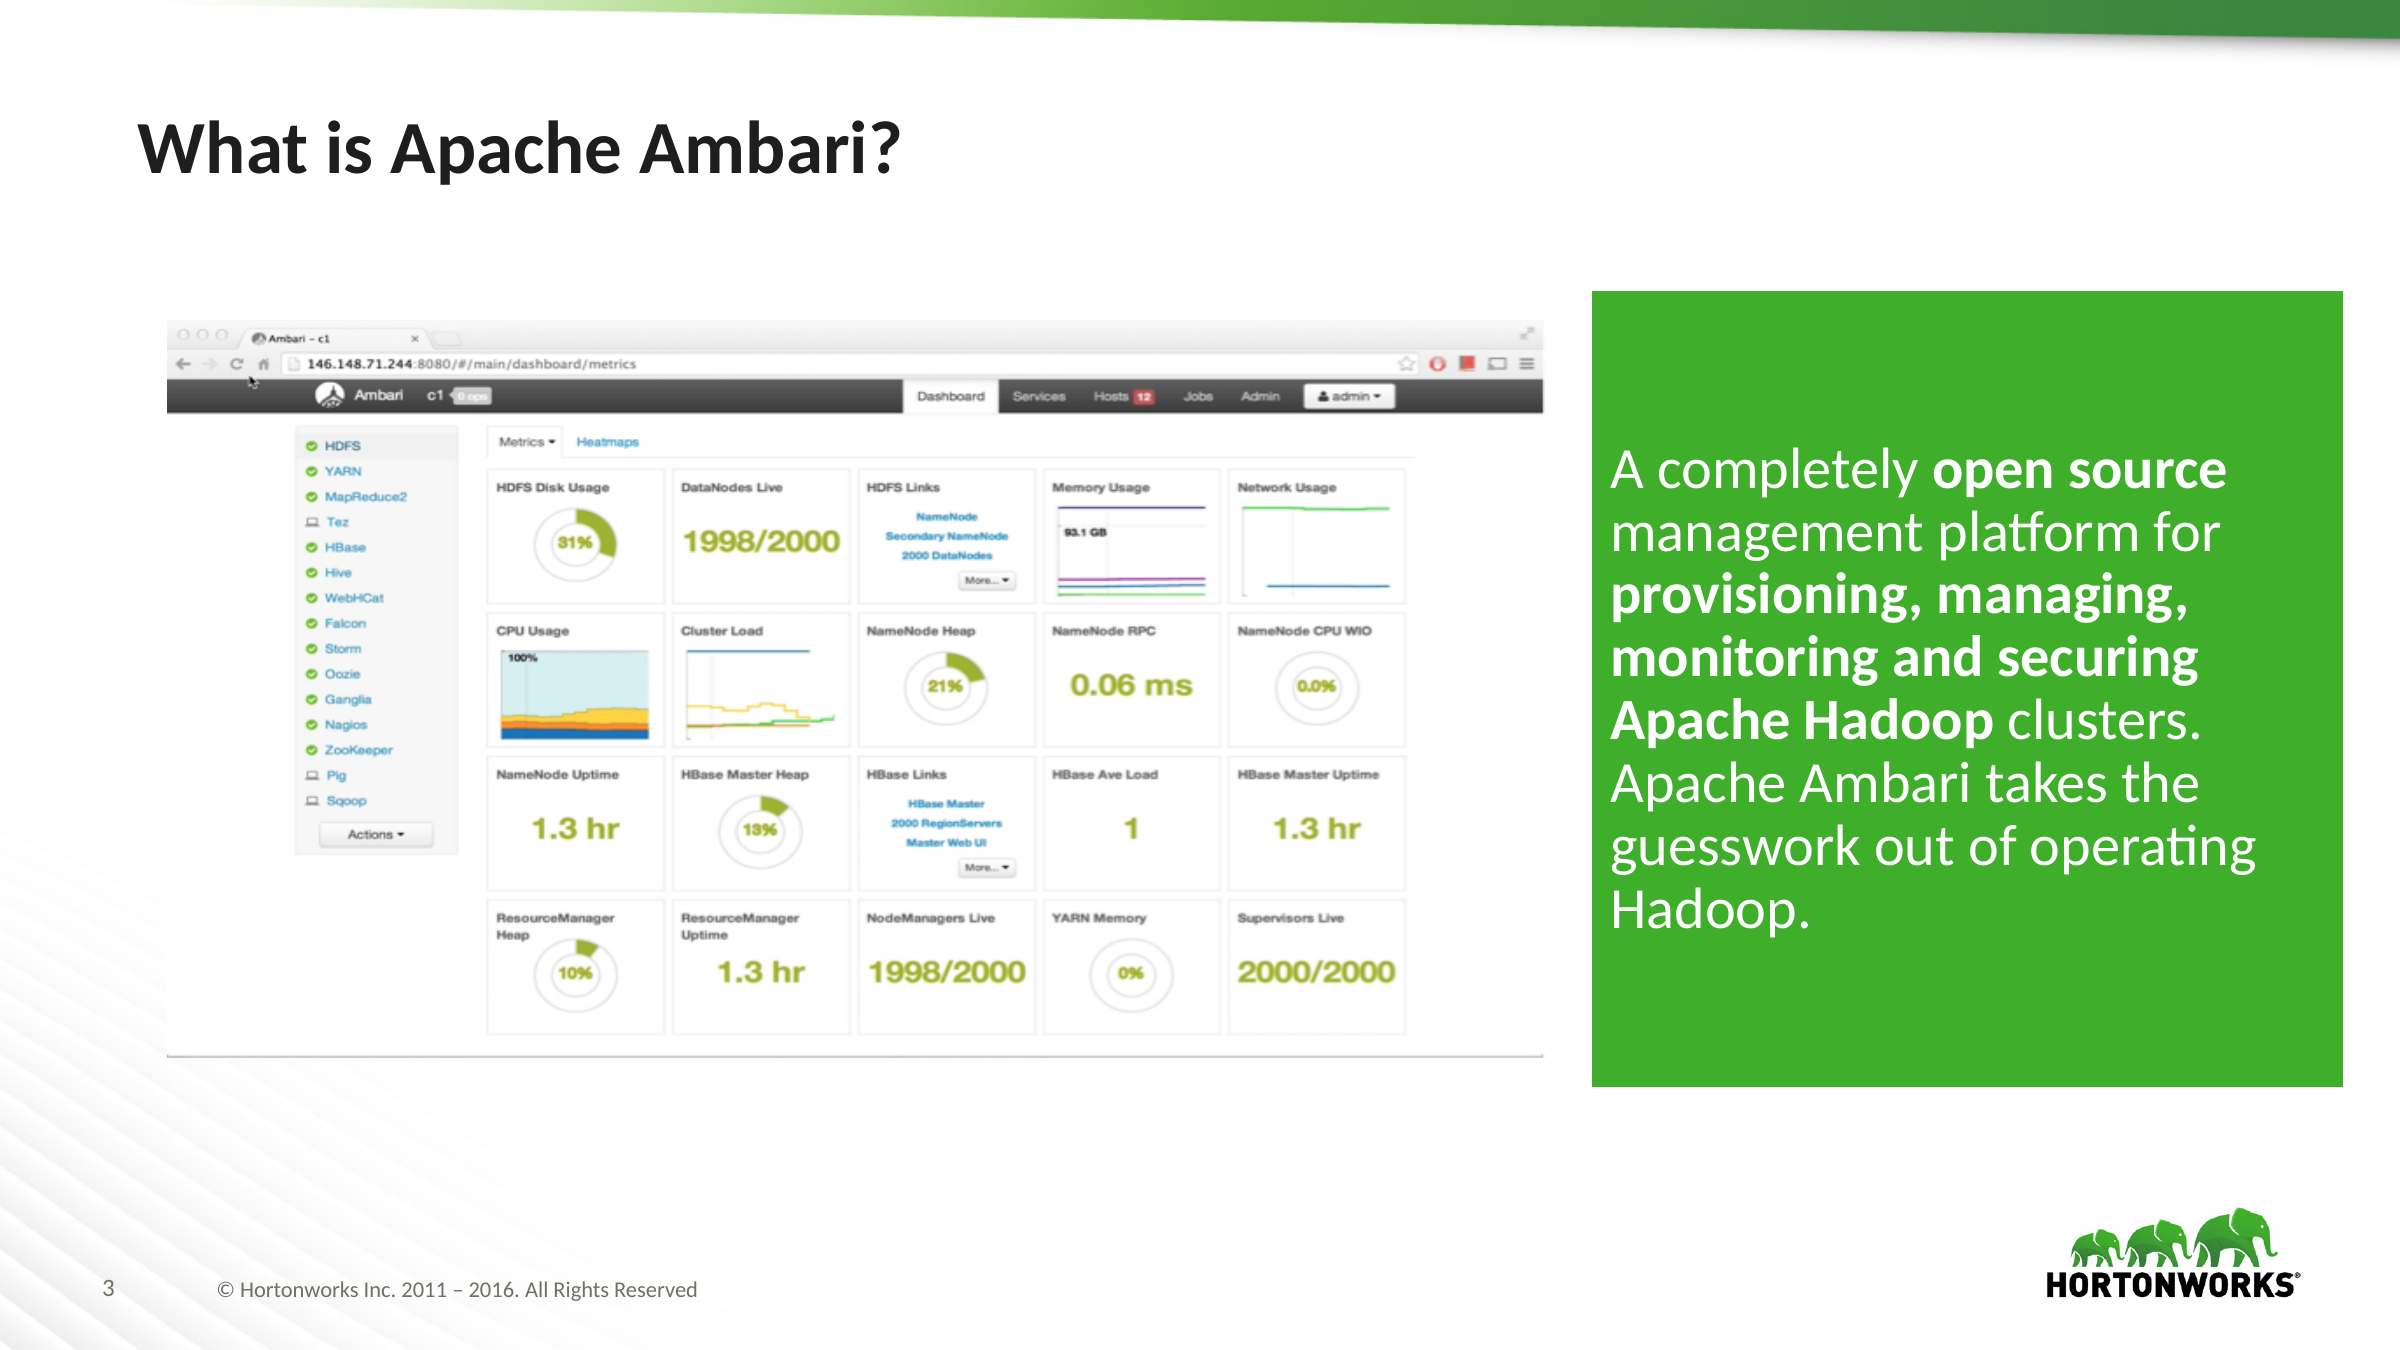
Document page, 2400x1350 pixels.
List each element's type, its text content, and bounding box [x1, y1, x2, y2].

title What is Apache Ambari? [138, 110, 2298, 191]
list A completely open source management platform for provisioning, managing, monitoring and securing Apache Hadoop clusters. Apache Ambari takes the guesswork out of operating Hadoop. [1592, 291, 2343, 1087]
picture [0, 0, 2400, 1350]
